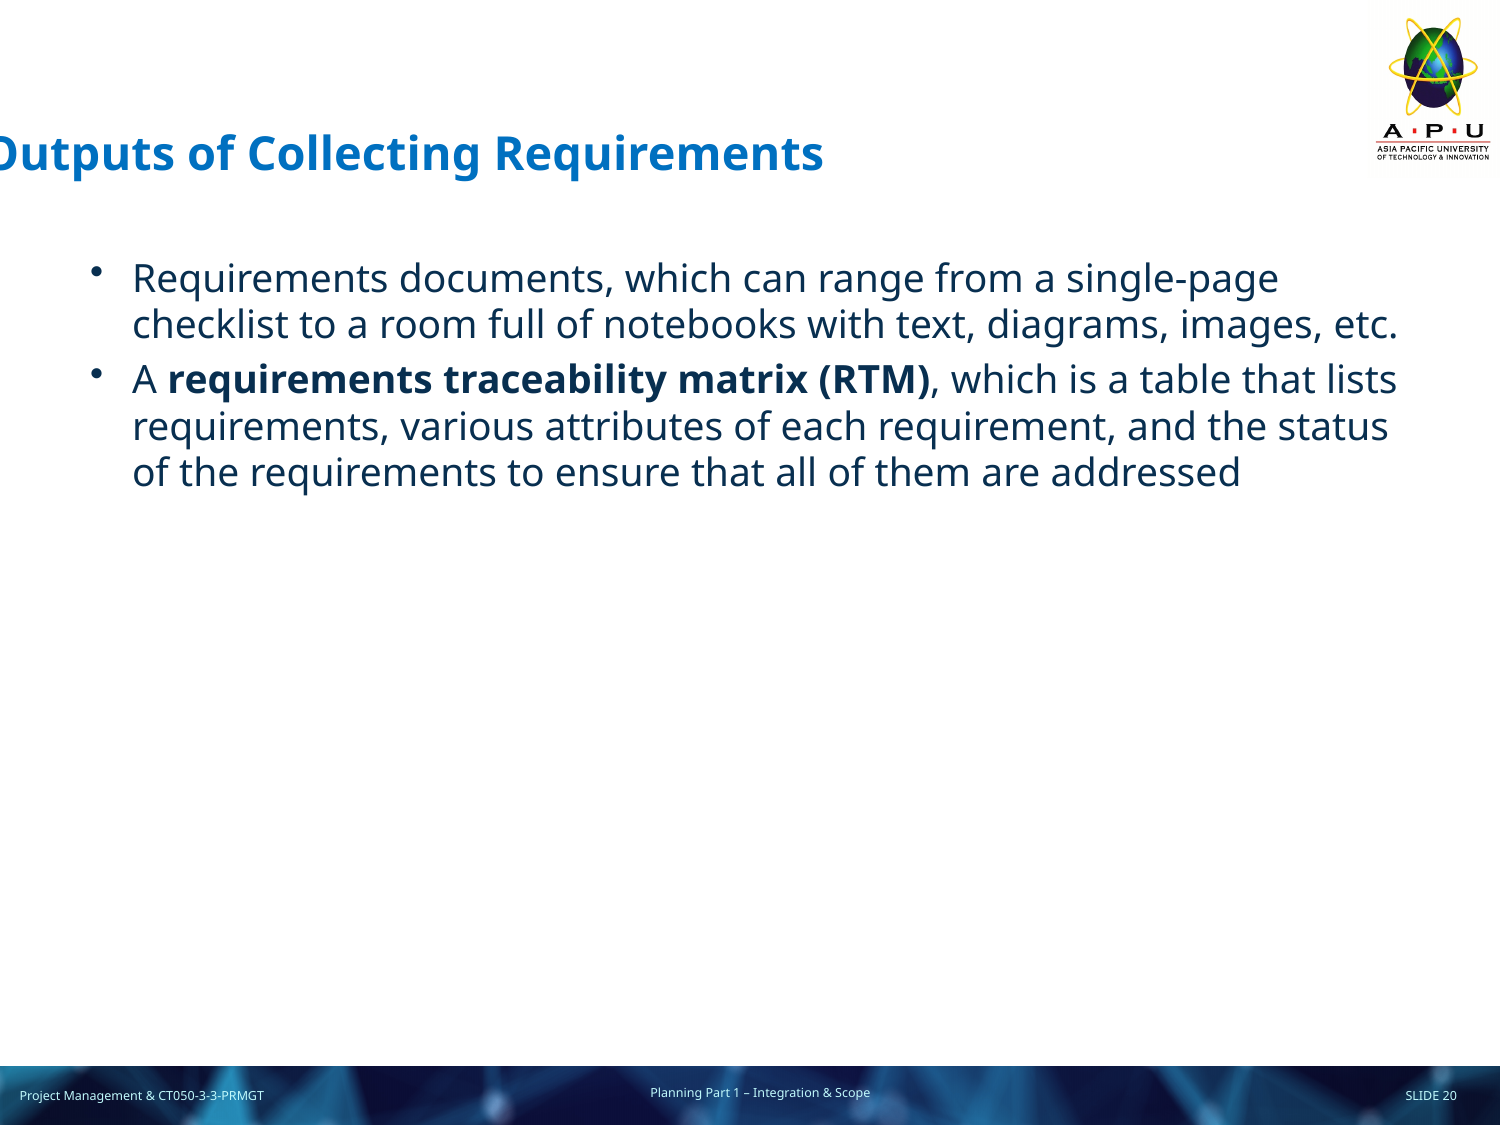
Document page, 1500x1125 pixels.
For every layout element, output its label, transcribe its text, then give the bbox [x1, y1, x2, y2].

picture [1367, 0, 1500, 178]
picture [0, 1066, 1500, 1125]
list Requirements documents, which can range from a single-page checklist to a room full of notebooks with text, diagrams, images, etc. A requirements traceability matrix (RTM), which is a table that lists requirements, various attributes of each requirement, and the status of the requirements to ensure that all of them are addressed [75, 245, 1450, 988]
title Outputs of Collecting Requirements [0, 58, 1392, 246]
